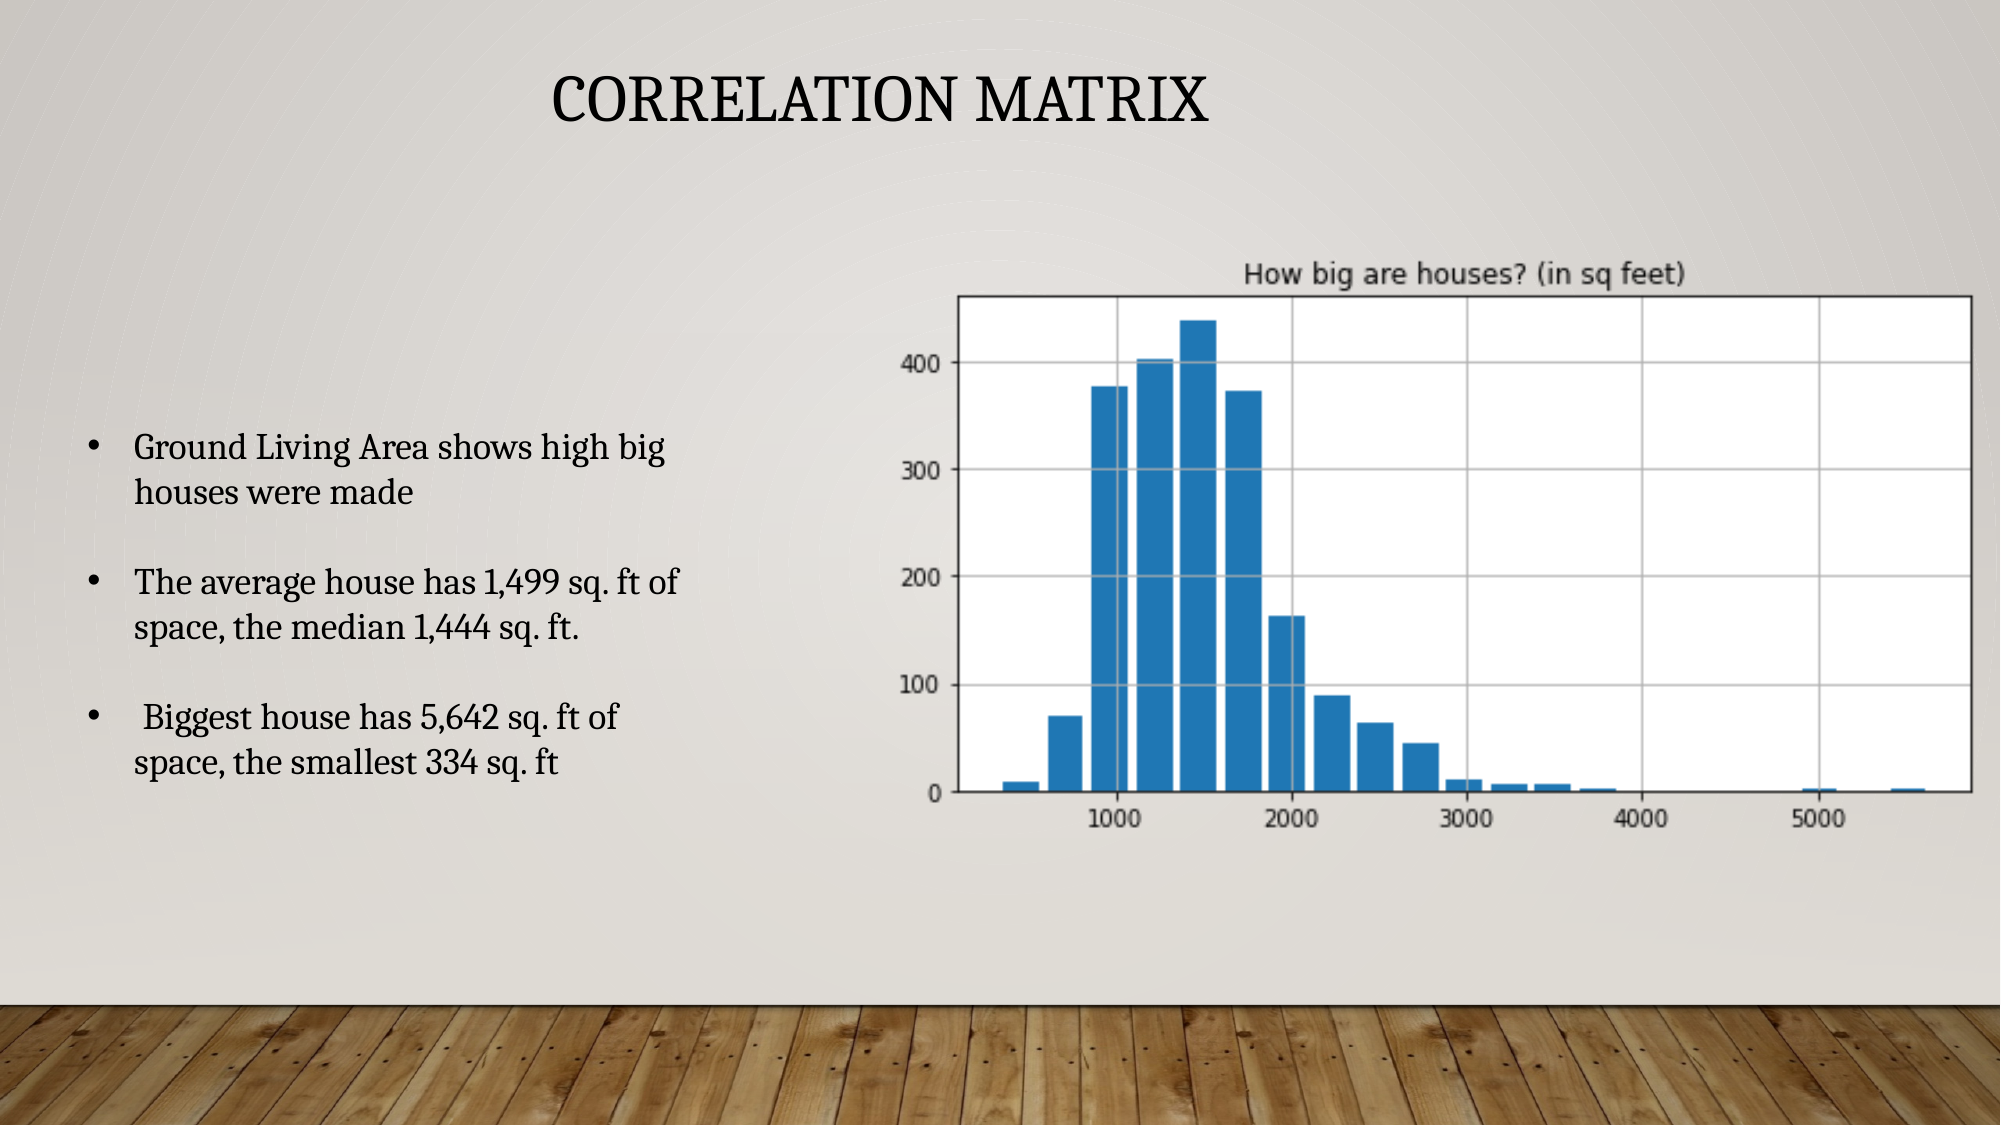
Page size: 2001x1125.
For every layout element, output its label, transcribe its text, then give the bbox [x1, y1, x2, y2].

picture [883, 245, 1988, 846]
text_box Correlation matrix [238, 56, 1814, 155]
text_box Ground Living Area shows high big houses were made The average house has 1,499 sq. ft of space, the median 1,444 sq. ft. Biggest house has 5,642 sq. ft of space, the smallest 334 sq. ft [72, 414, 732, 790]
picture [0, 1005, 2000, 1125]
